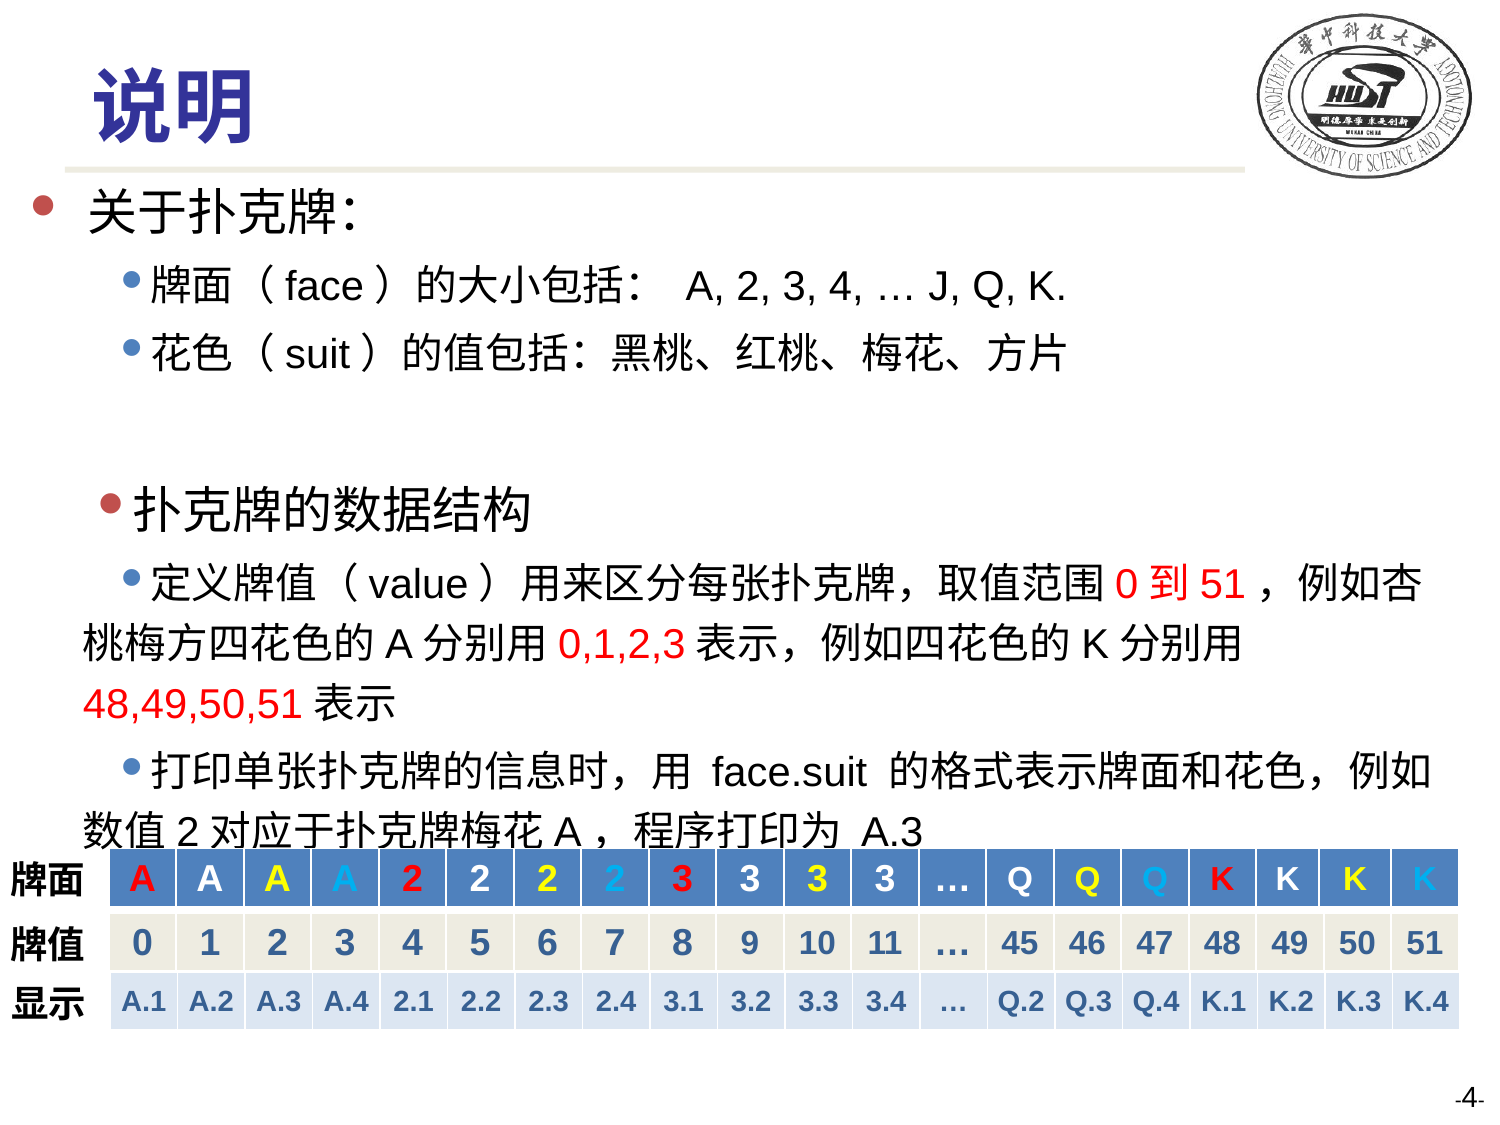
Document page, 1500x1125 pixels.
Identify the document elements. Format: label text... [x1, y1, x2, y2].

table_header A.1 [111, 973, 177, 1029]
table_header 49 [1257, 914, 1323, 970]
title 说明 [76, 42, 1315, 161]
text_box 显示 [0, 972, 102, 1032]
table_header 3 [650, 849, 715, 906]
table_header K [1392, 849, 1458, 906]
table_header 9 [717, 914, 783, 970]
table_header K [1320, 849, 1390, 906]
table_header 46 [1055, 914, 1120, 970]
table_header K [1257, 849, 1318, 906]
table_header A [110, 849, 175, 906]
table_header 5 [447, 914, 513, 970]
table_header 2 [245, 914, 310, 970]
table_header 45 [987, 914, 1053, 970]
text_box 牌面 [0, 848, 101, 909]
table_header 10 [785, 914, 850, 970]
table_header 3 [717, 849, 783, 906]
table_header A [177, 849, 243, 906]
table_header 2 [380, 849, 445, 906]
table_header 51 [1392, 914, 1458, 970]
table_header Q [987, 849, 1053, 906]
table_header 50 [1325, 914, 1390, 970]
table_header A.2 [178, 973, 244, 1029]
table_header K.4 [1393, 973, 1459, 1029]
table_header 11 [852, 914, 918, 970]
table_header 3.3 [786, 973, 852, 1029]
table_header 3.4 [853, 973, 919, 1029]
text_box 牌值 [0, 913, 101, 972]
table_header 8 [650, 914, 715, 970]
table_header 7 [582, 914, 648, 970]
table_header Q [1055, 849, 1120, 906]
picture [1245, 12, 1477, 179]
table_header … [920, 914, 985, 970]
table_header 4 [380, 914, 445, 970]
table_header 2.2 [448, 973, 514, 1029]
list 关于扑克牌： 牌面（face）的大小包括： A, 2, 3, 4, … J, Q, K. 花色（suit）的值包括：黑桃、红桃、梅花、方片 扑克牌的数据结构 定义牌值（value）用来区分每张扑克牌，取值范围0到51，例如杏桃梅方四花色的A分别用0,1,2,3表示，例如四花色的K分别用48,49,50,51表示 打印单张扑克牌的信息时，用 face.suit 的格式表示牌面和花色，例如数值2对应于扑克牌梅花A，程序打印为 A.3 [0, 172, 1459, 1095]
table_header 6 [515, 914, 580, 970]
table_header 3 [785, 849, 850, 906]
table_header A.4 [313, 973, 379, 1029]
table_header K.1 [1191, 973, 1257, 1029]
table_header 2.4 [583, 973, 649, 1029]
table_header 3.2 [718, 973, 784, 1029]
table_header Q.4 [1123, 973, 1189, 1029]
table_header Q [1122, 849, 1188, 906]
table_header 2 [515, 849, 580, 906]
table_header K.2 [1258, 973, 1324, 1029]
table_header … [920, 849, 985, 906]
table_header Q.2 [988, 973, 1054, 1029]
table_header A.3 [246, 973, 312, 1029]
table_header A [245, 849, 310, 906]
table_header 3 [852, 849, 918, 906]
table_header A [312, 849, 378, 906]
table_header 48 [1190, 914, 1255, 970]
table_header … [921, 973, 987, 1029]
table_header 2.1 [381, 973, 447, 1029]
slide_number -- [1149, 1070, 1500, 1125]
table_header 2.3 [516, 973, 582, 1029]
table_header 3.1 [651, 973, 717, 1029]
table_header 3 [312, 914, 378, 970]
table_header 1 [177, 914, 243, 970]
table_header 47 [1122, 914, 1188, 970]
table_header K.3 [1326, 973, 1392, 1029]
table_header 2 [582, 849, 648, 906]
table_header Q.3 [1056, 973, 1122, 1029]
table_header K [1190, 849, 1255, 906]
table_header 2 [447, 849, 513, 906]
table_header 0 [110, 914, 175, 970]
